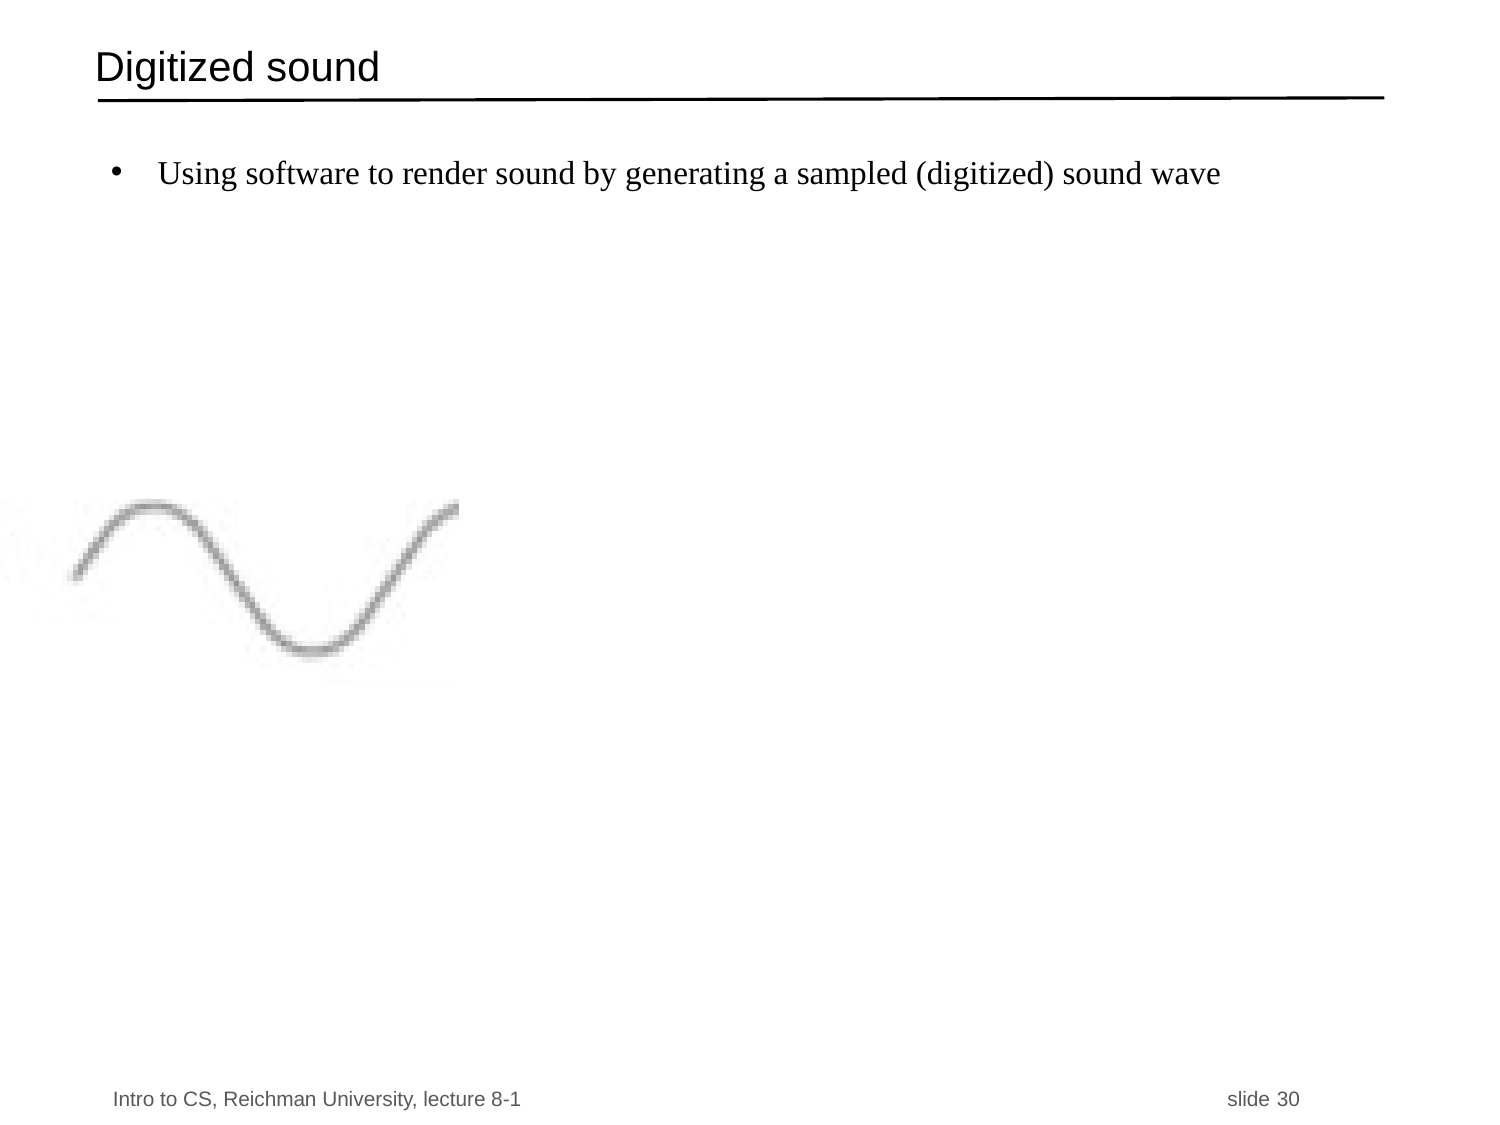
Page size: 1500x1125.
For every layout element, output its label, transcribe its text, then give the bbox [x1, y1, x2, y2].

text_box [0, 143, 1476, 686]
title Digitized sound [79, 33, 1371, 109]
